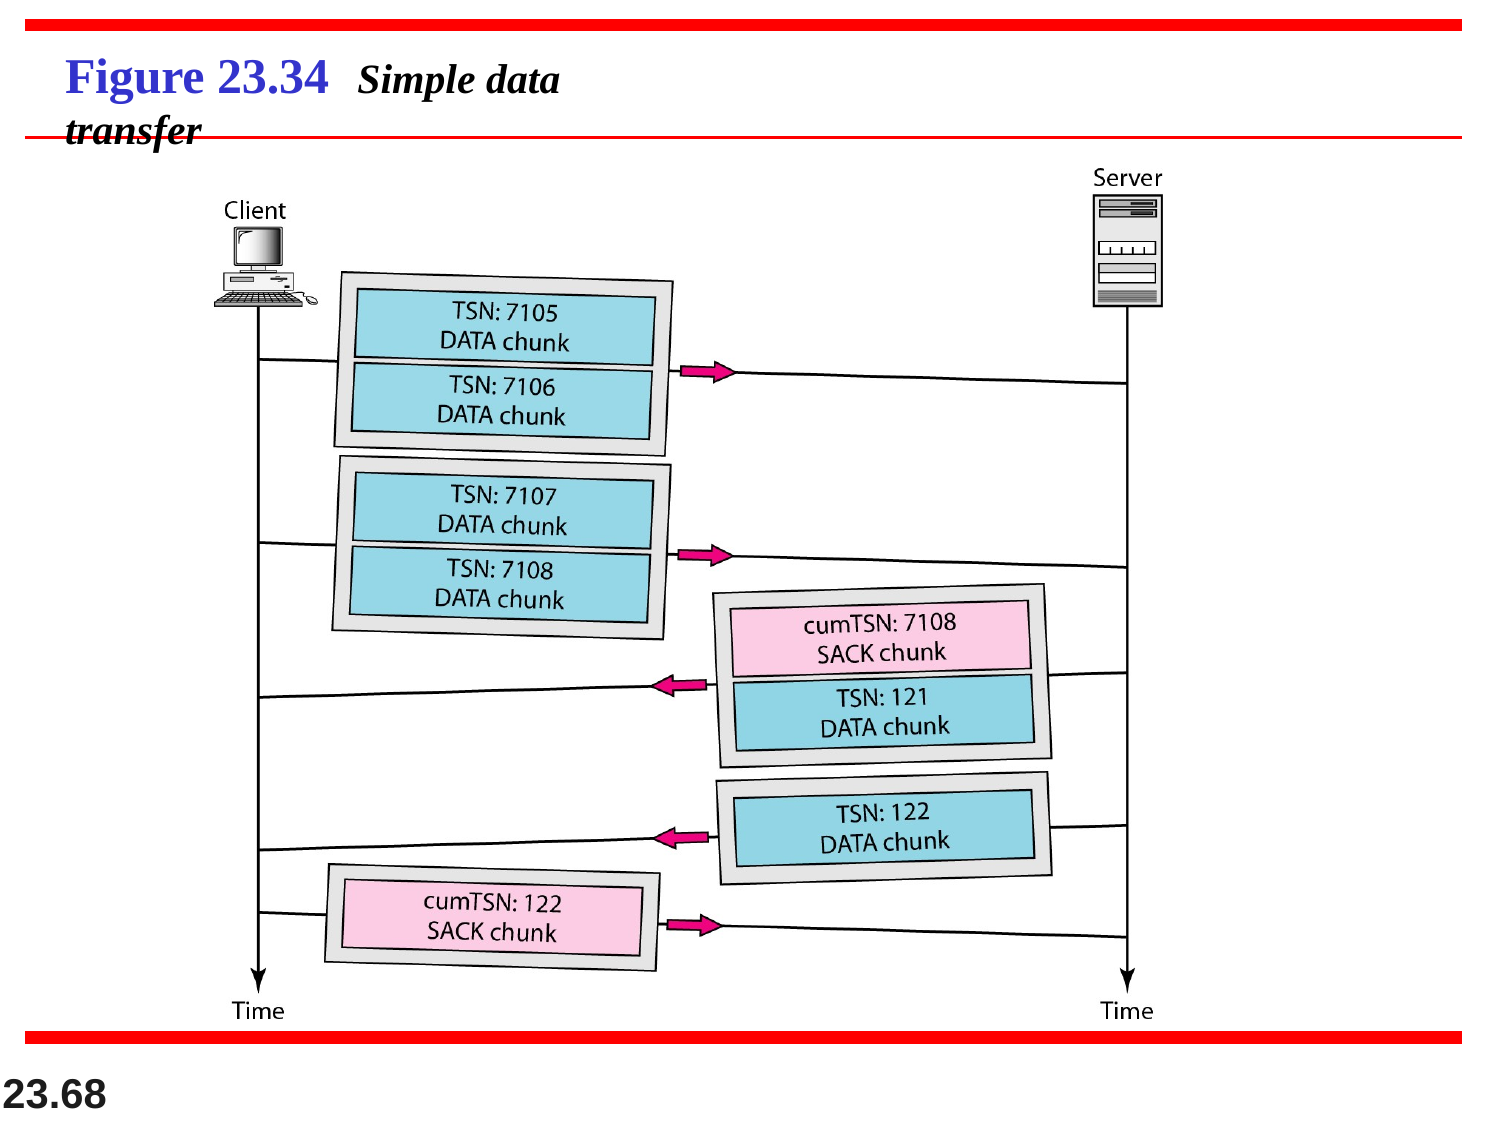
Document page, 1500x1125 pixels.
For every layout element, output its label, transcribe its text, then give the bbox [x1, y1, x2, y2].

picture [214, 168, 1163, 1019]
title Figure 23.34 Simple data transfer [62, 41, 707, 232]
slide_number 23.27 [0, 1068, 114, 1125]
